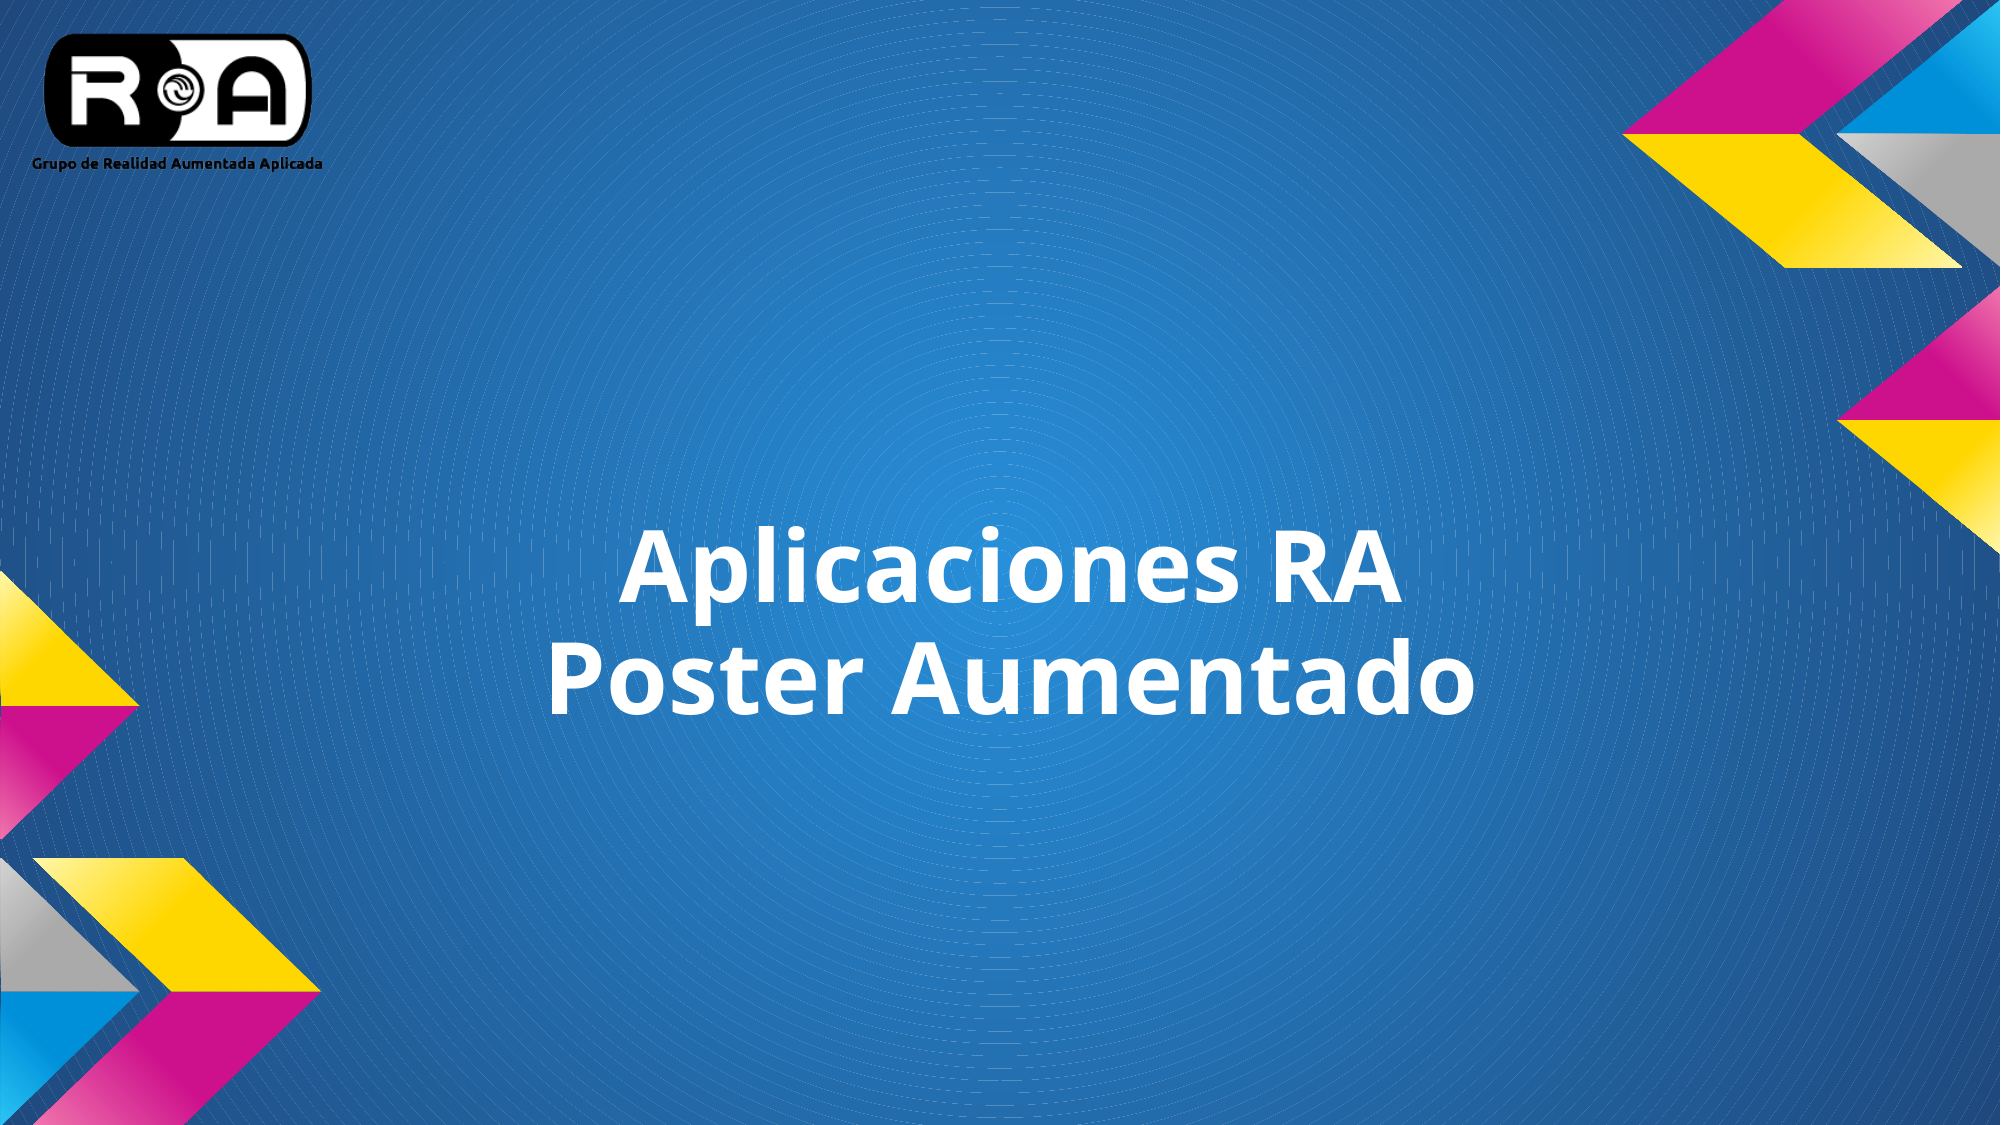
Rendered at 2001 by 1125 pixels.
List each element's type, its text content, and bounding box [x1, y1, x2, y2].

list Aplicaciones RA [399, 506, 1600, 619]
picture [30, 33, 322, 172]
list Poster Aumentado [399, 619, 1600, 732]
